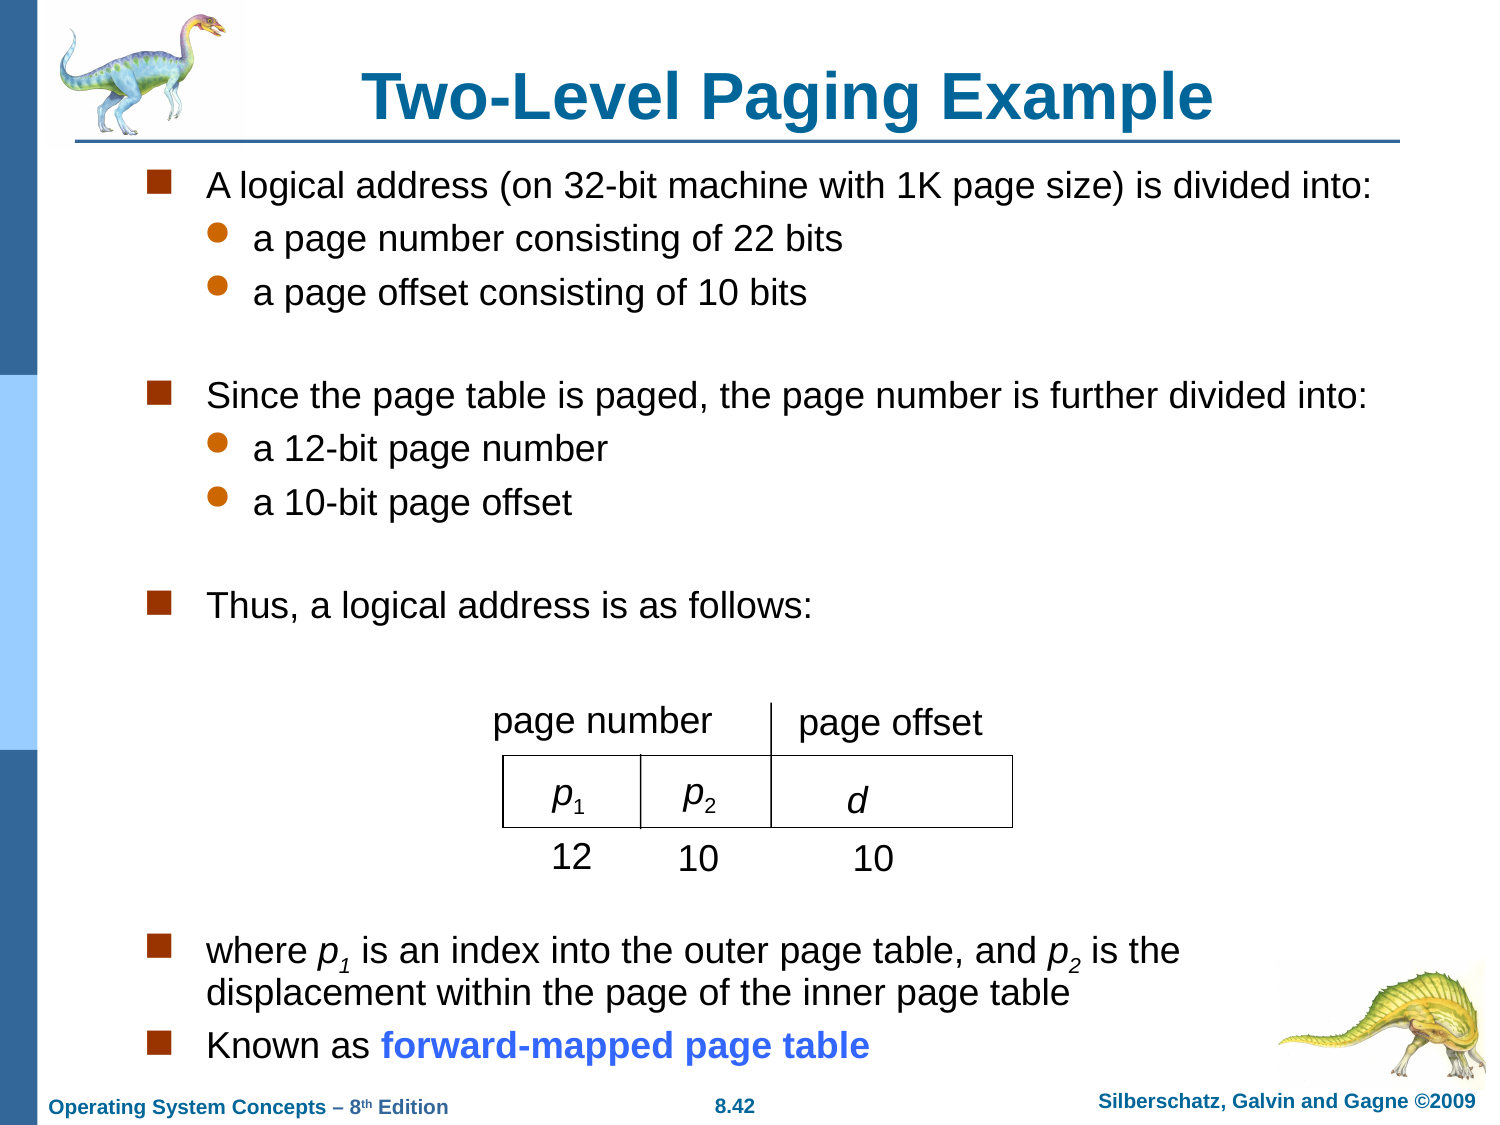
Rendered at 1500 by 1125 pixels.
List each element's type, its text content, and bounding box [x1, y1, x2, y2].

picture [1275, 959, 1486, 1090]
text_box [772, 755, 1013, 828]
text_box [503, 755, 640, 828]
picture [46, 0, 244, 149]
text_box p1 [537, 760, 601, 824]
text_box 10 [837, 826, 910, 887]
text_box page number [477, 688, 728, 748]
text_box d [831, 768, 883, 829]
list A logical address (on 32-bit machine with 1K page size) is divided into: a page number consisting of 22 bits a page offset consisting of 10 bits Since the page table is paged, the page number is further divided into: a 12-bit page number a 10-bit page offset Thus, a logical address is as follows: where p1 is an index into the outer page table, and p2 is the displacement within the page of the inner page table Known as forward-mapped page table [134, 158, 1416, 1057]
title Two-Level Paging Example [151, 45, 1426, 141]
text_box 10 [662, 826, 735, 887]
text_box 12 [535, 824, 608, 885]
text_box page offset [783, 690, 998, 751]
picture [1415, 1093, 1423, 1098]
text_box [641, 755, 771, 828]
text_box p2 [668, 759, 732, 826]
